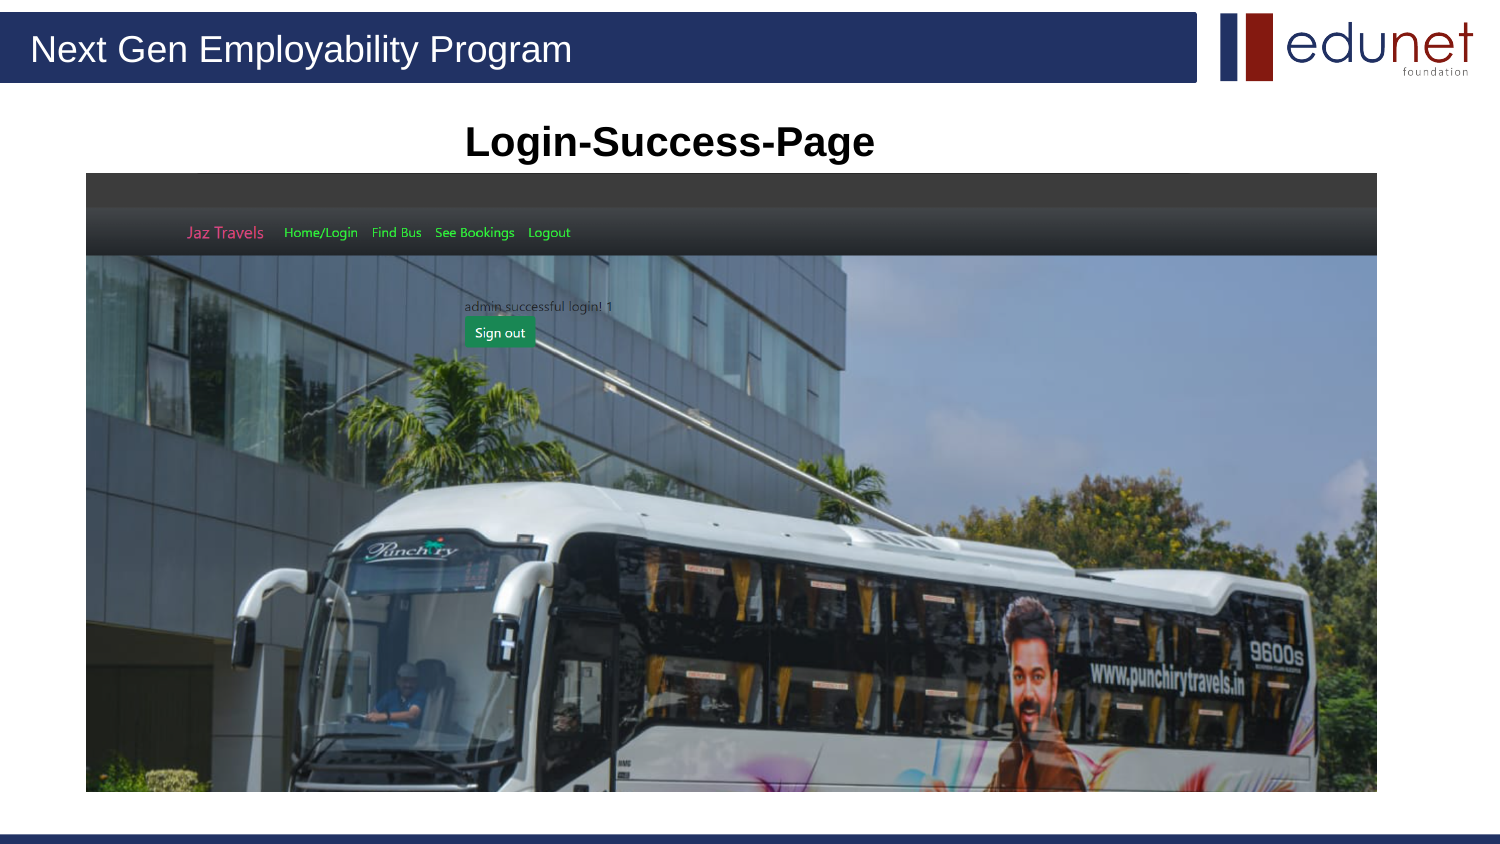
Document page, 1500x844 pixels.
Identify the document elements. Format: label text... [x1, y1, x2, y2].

picture [86, 173, 1377, 792]
picture [1279, 14, 1482, 83]
text_box Login-Success-Page [294, 107, 1046, 171]
